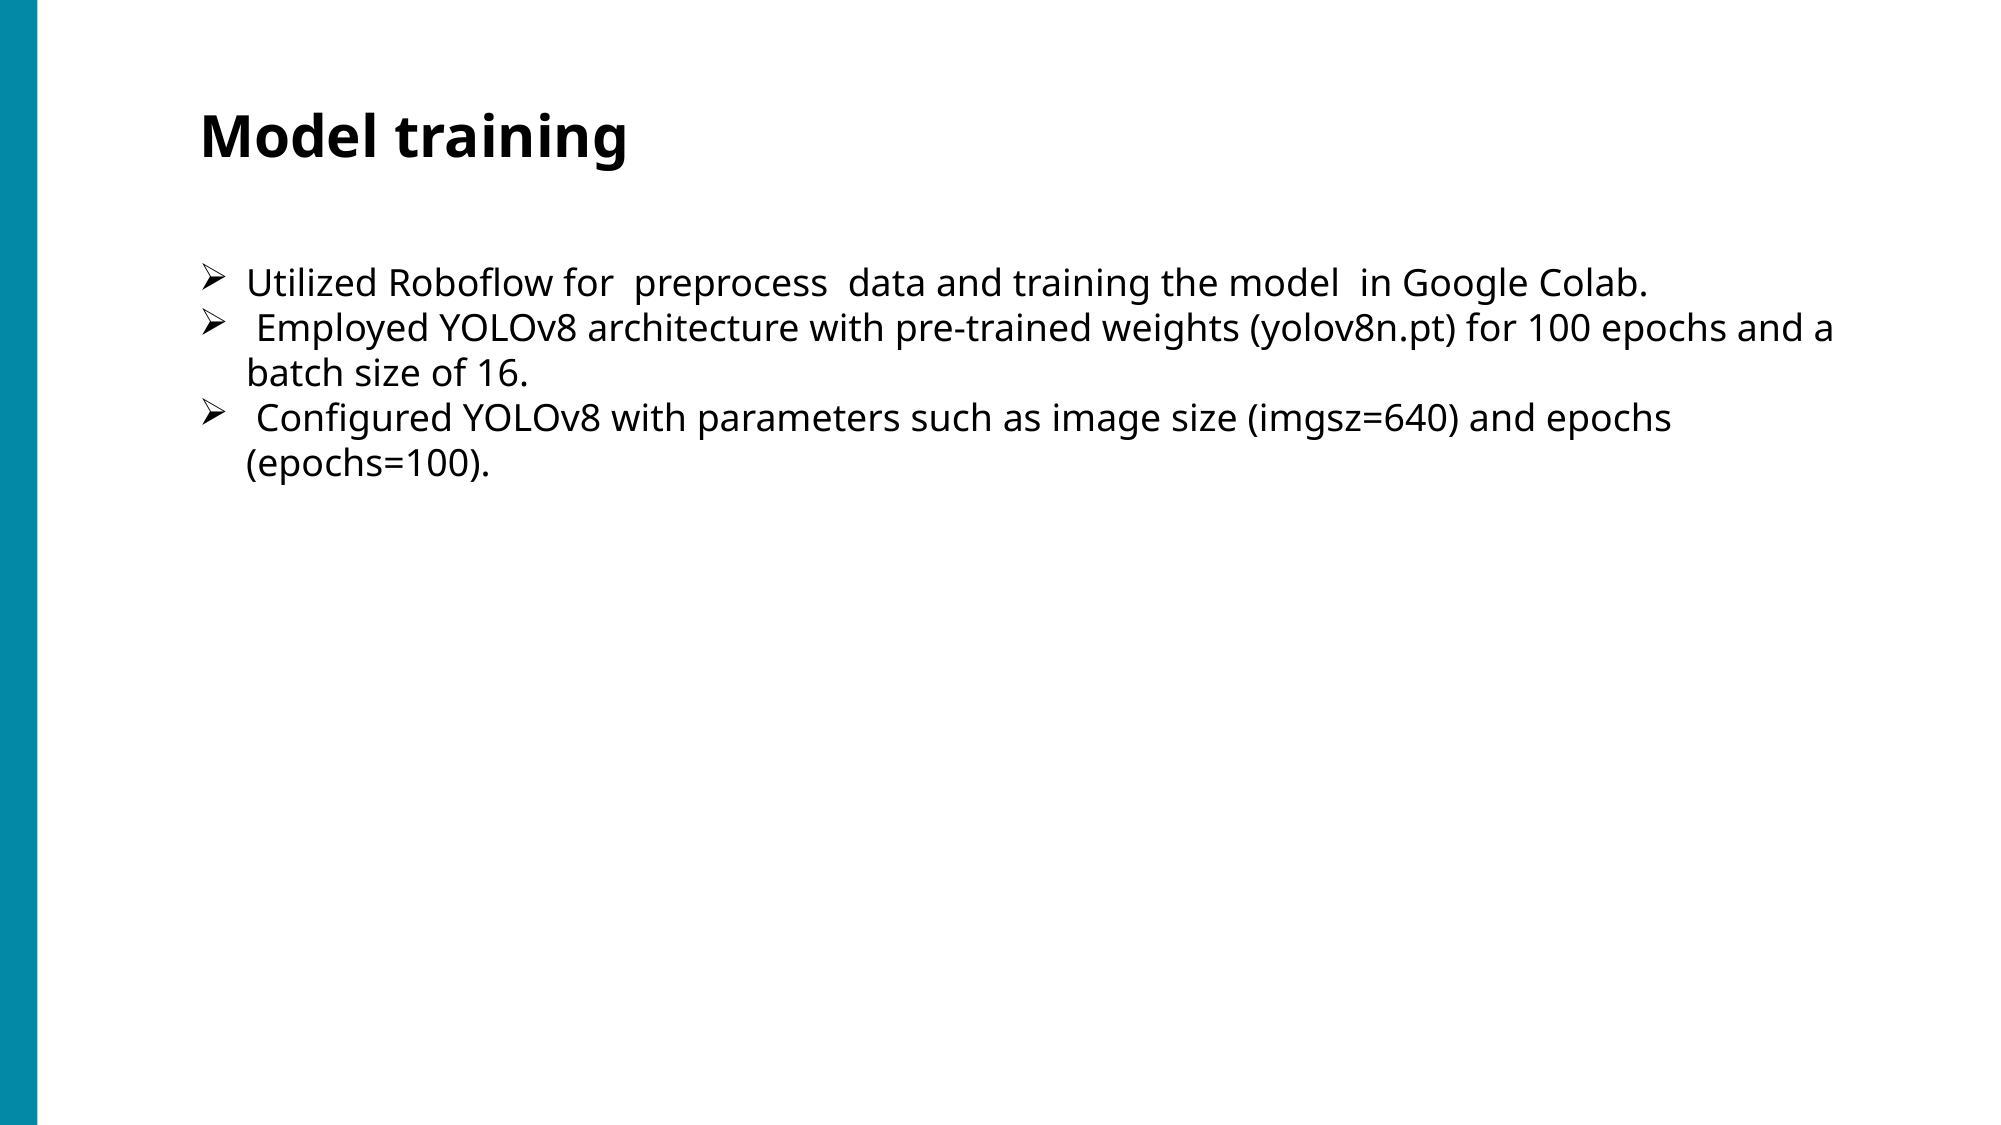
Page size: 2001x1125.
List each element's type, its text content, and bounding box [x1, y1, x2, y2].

text_box Model training Utilized Roboflow for preprocess data and training the model in Google Colab. Employed YOLOv8 architecture with pre-trained weights (yolov8n.pt) for 100 epochs and a batch size of 16. Configured YOLOv8 with parameters such as image size (imgsz=640) and epochs (epochs=100). [184, 91, 1863, 643]
